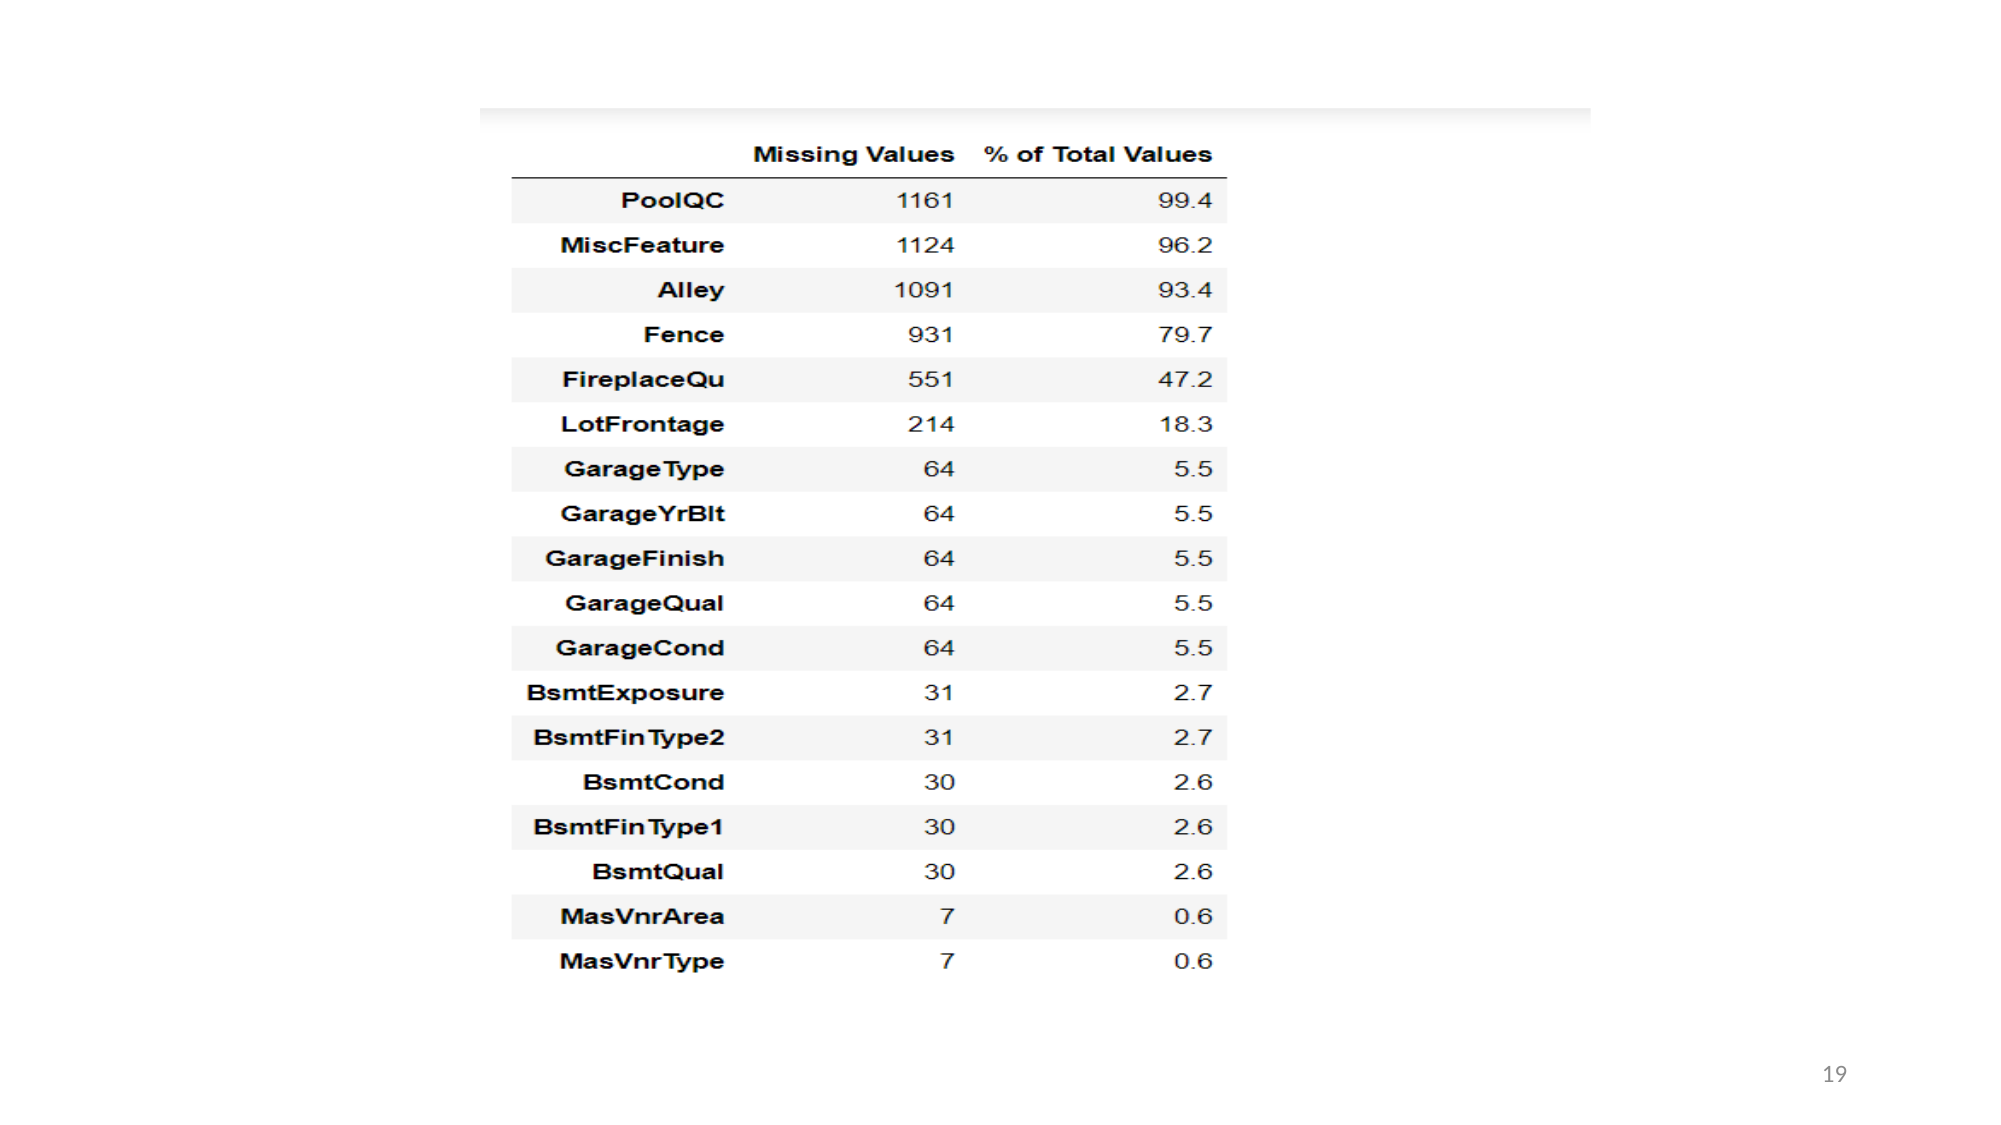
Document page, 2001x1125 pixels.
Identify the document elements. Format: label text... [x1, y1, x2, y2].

picture [479, 107, 1591, 988]
slide_number 19 [1412, 1042, 1863, 1103]
